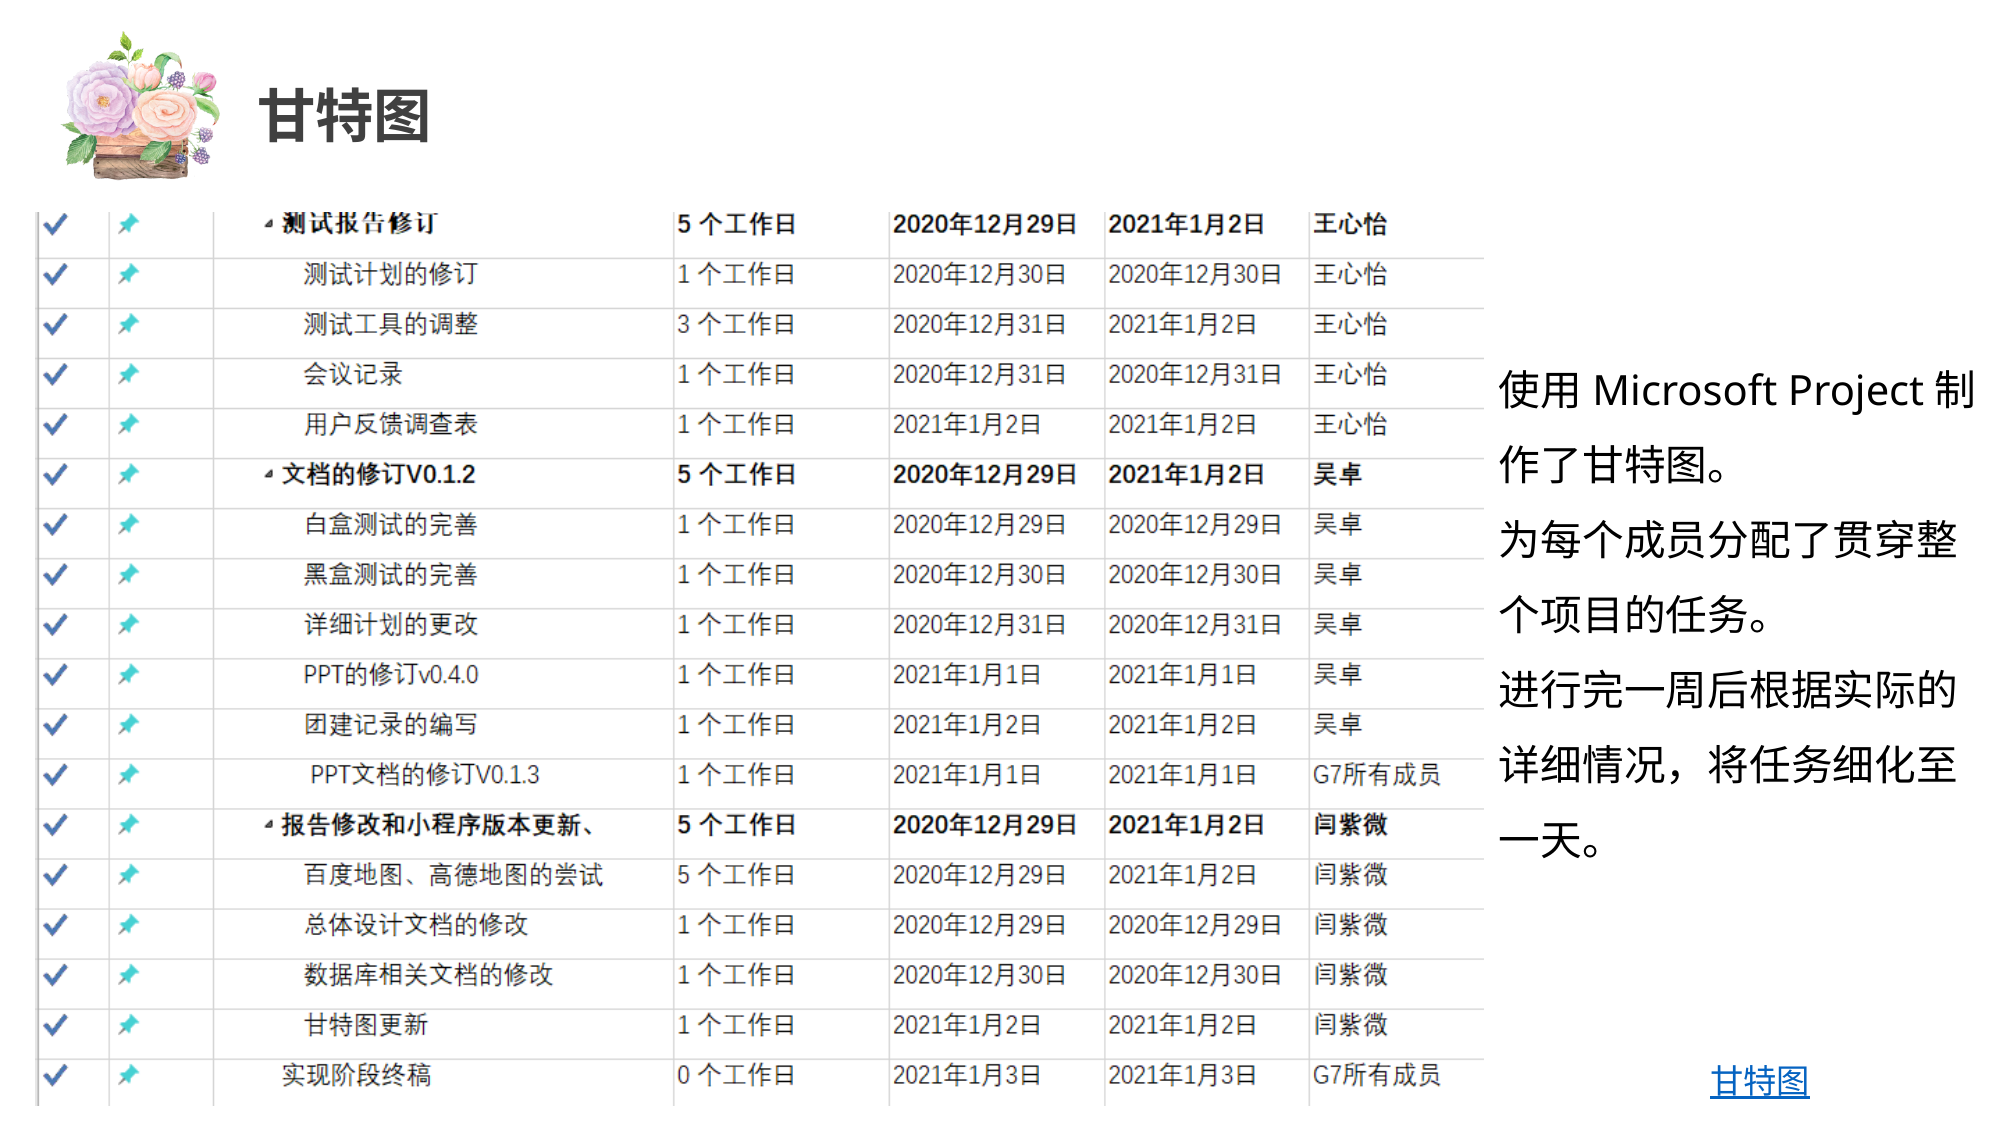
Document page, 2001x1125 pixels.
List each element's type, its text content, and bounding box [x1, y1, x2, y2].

text_box 甘特图 [1535, 1053, 1985, 1116]
text_box 使用Microsoft Project制作了甘特图。 为每个成员分配了贯穿整个项目的任务。 进行完一周后根据实际的详细情况，将任务细化至一天。 [1484, 331, 2000, 872]
text_box 甘特图 [243, 71, 1474, 157]
picture [35, 14, 1484, 1106]
